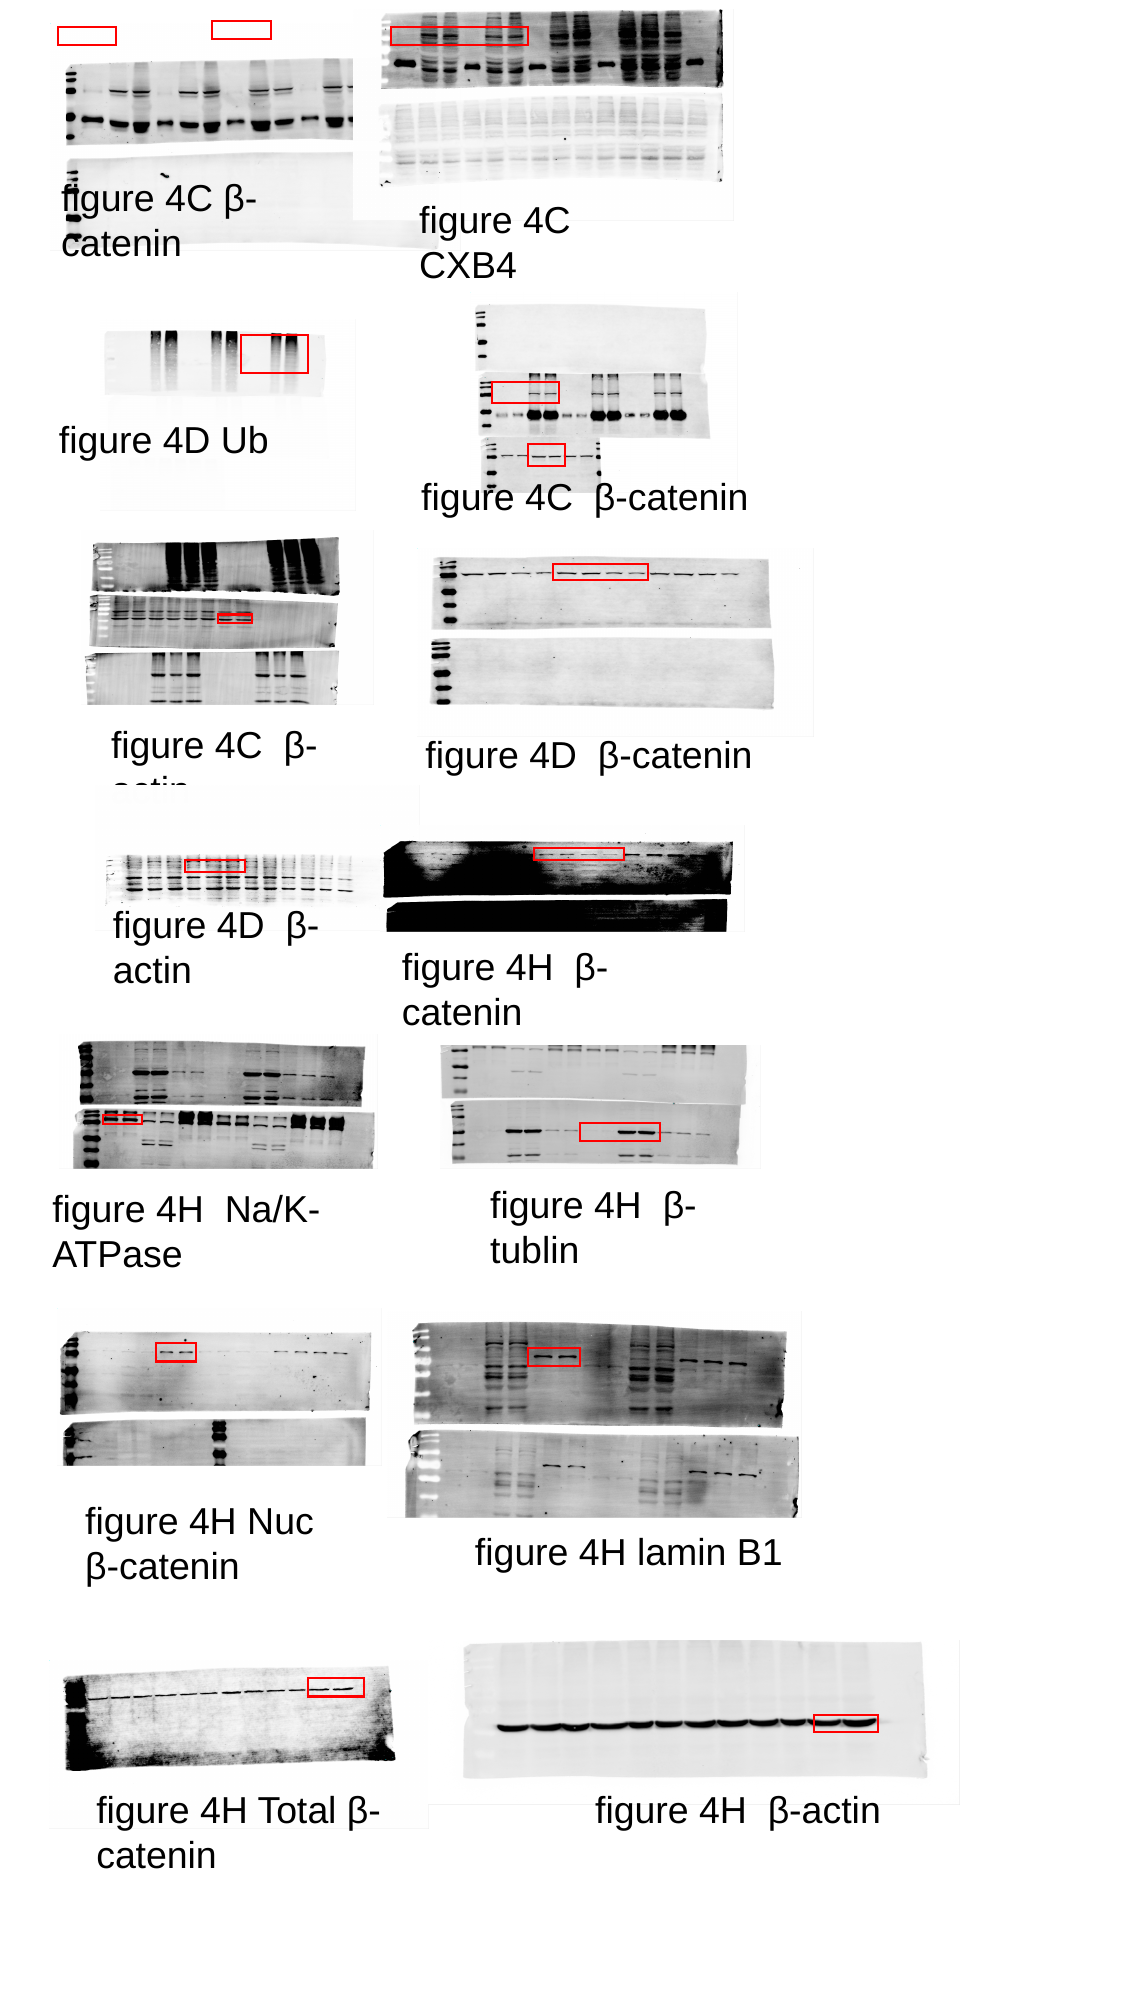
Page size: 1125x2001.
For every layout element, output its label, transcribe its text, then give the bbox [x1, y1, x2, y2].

text_box figure 4H Total β-catenin [81, 1830, 429, 1884]
text_box figure 4H Nuc β-catenin [70, 1489, 338, 1595]
picture [57, 1308, 382, 1466]
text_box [37, 1034, 761, 1284]
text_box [46, 9, 734, 292]
text_box figure 4H β-actin [580, 1805, 960, 1839]
text_box figure 4H lamin B1 [460, 1520, 826, 1581]
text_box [95, 785, 745, 1034]
picture [387, 1311, 802, 1518]
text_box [81, 530, 814, 821]
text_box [44, 292, 826, 527]
picture [49, 1640, 960, 1830]
